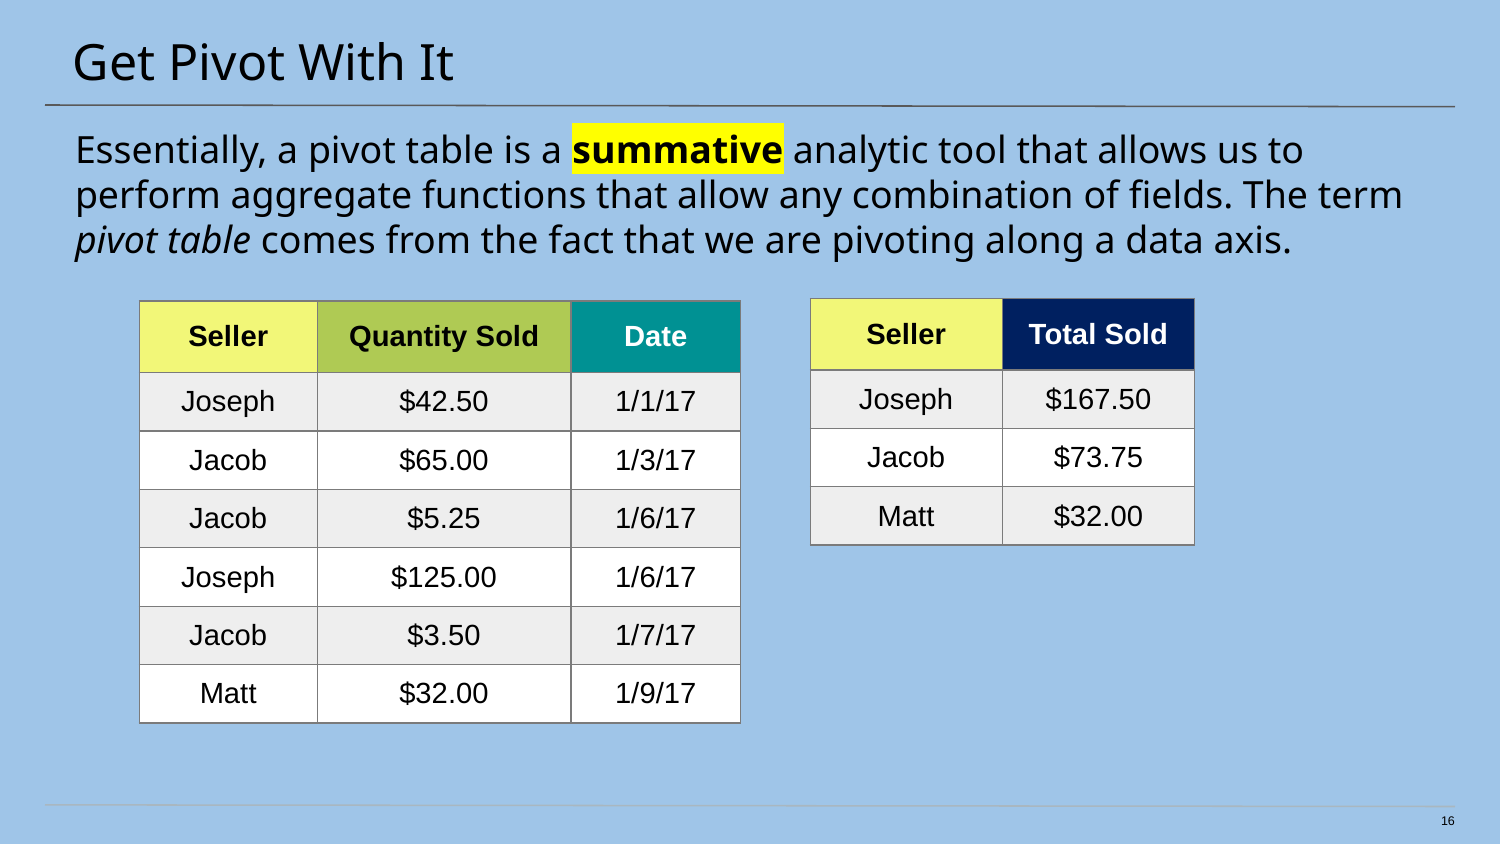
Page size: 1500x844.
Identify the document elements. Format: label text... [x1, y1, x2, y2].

table_cell $3.50 [318, 607, 570, 664]
table_header Date [572, 302, 740, 372]
table_cell $42.50 [318, 373, 570, 430]
table_cell $125.00 [318, 548, 570, 606]
table_cell $167.50 [1003, 371, 1194, 428]
table_cell Jacob [140, 490, 317, 547]
table_cell $73.75 [1003, 429, 1194, 486]
table_header Quantity Sold [318, 302, 570, 372]
table_header Seller [811, 299, 1002, 369]
table_cell Matt [811, 487, 1002, 544]
table_cell $5.25 [318, 490, 570, 547]
table_cell Jacob [140, 607, 317, 664]
table_cell 1/9/17 [572, 665, 740, 722]
table_cell Joseph [140, 373, 317, 430]
table_cell Joseph [811, 371, 1002, 428]
table_cell Joseph [140, 548, 317, 606]
table_cell 1/6/17 [572, 490, 740, 547]
table_cell $32.00 [318, 665, 570, 722]
table_cell Matt [140, 665, 317, 722]
table_cell Jacob [140, 432, 317, 489]
table_cell $65.00 [318, 432, 570, 489]
table_cell 1/3/17 [572, 432, 740, 489]
table_cell Jacob [811, 429, 1002, 486]
table_cell $32.00 [1003, 487, 1194, 544]
table_header Total Sold [1003, 299, 1194, 369]
table_cell 1/7/17 [572, 607, 740, 664]
text_box Essentially, a pivot table is a summative analytic tool that allows us to perform aggregate functions that allow any combination of fields. The term pivot table comes from the fact that we are pivoting along a data axis. [0, 110, 1500, 171]
title Get Pivot With It [0, 0, 1500, 88]
table_header Seller [140, 302, 317, 372]
table_cell 1/1/17 [572, 373, 740, 430]
table_cell 1/6/17 [572, 548, 740, 606]
slide_number ‹#› [1412, 813, 1455, 831]
